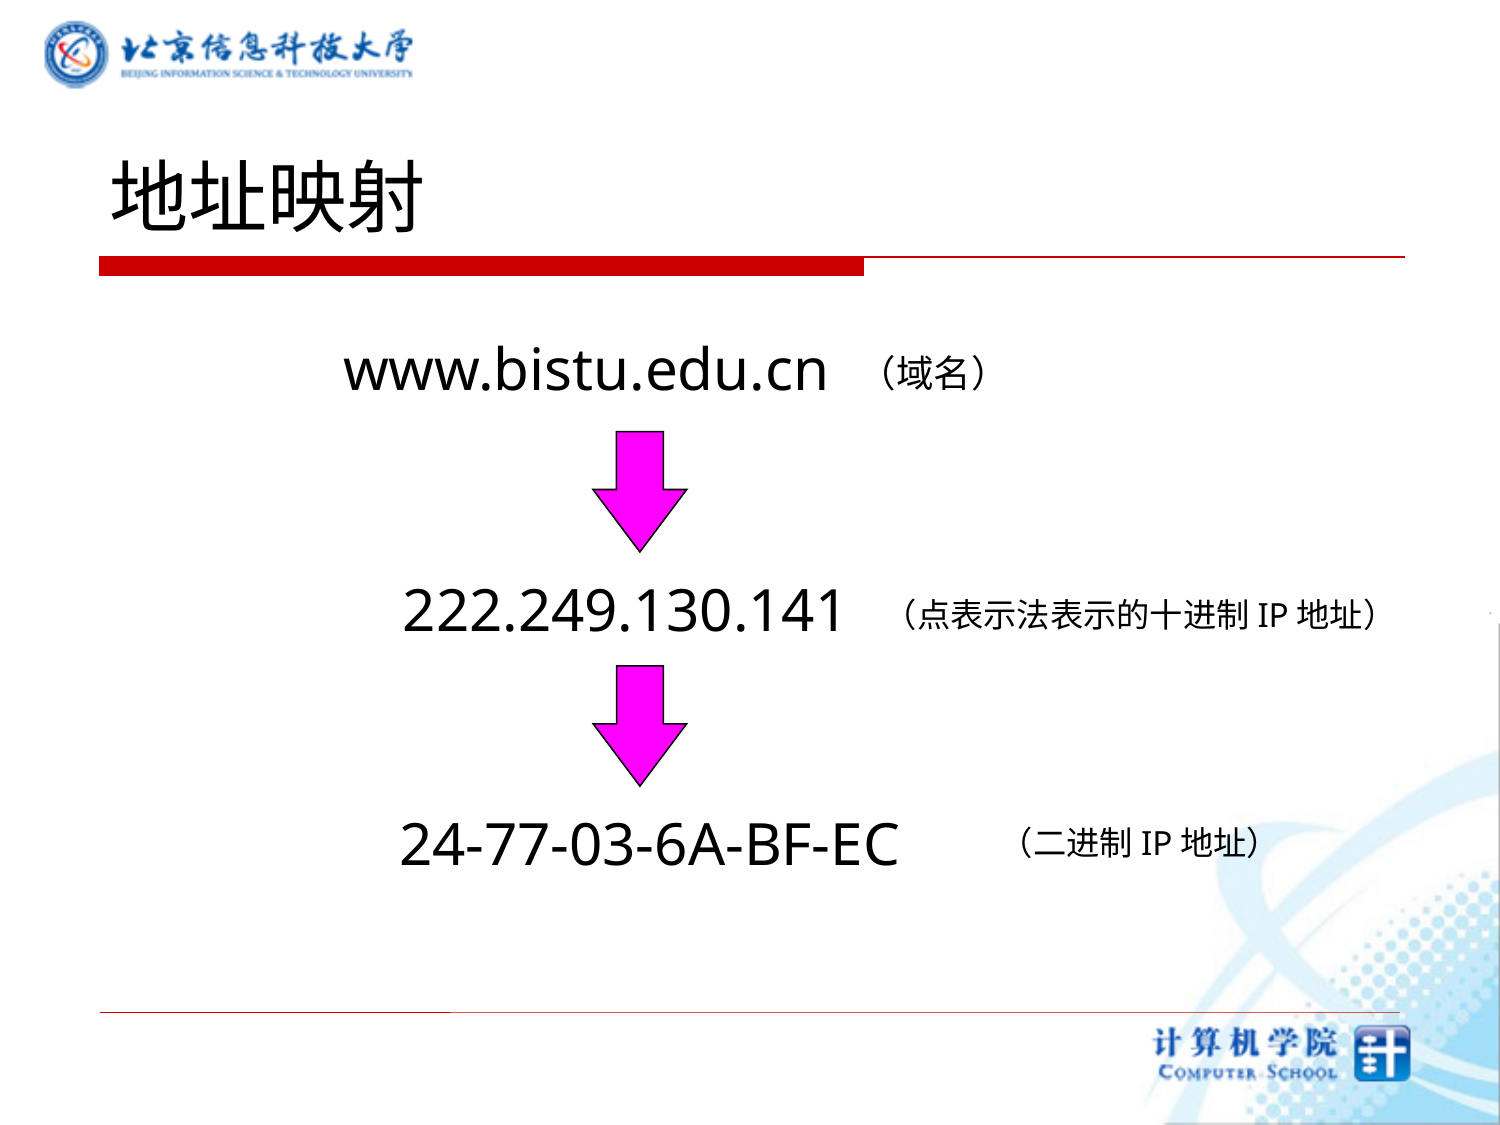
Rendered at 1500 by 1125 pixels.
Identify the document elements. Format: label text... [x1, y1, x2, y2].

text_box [411, 565, 1408, 653]
title 地址映射 [93, 49, 1407, 250]
picture [0, 0, 1500, 1125]
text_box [348, 799, 1290, 887]
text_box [348, 324, 1026, 411]
text_box [592, 431, 687, 552]
text_box [593, 665, 687, 787]
